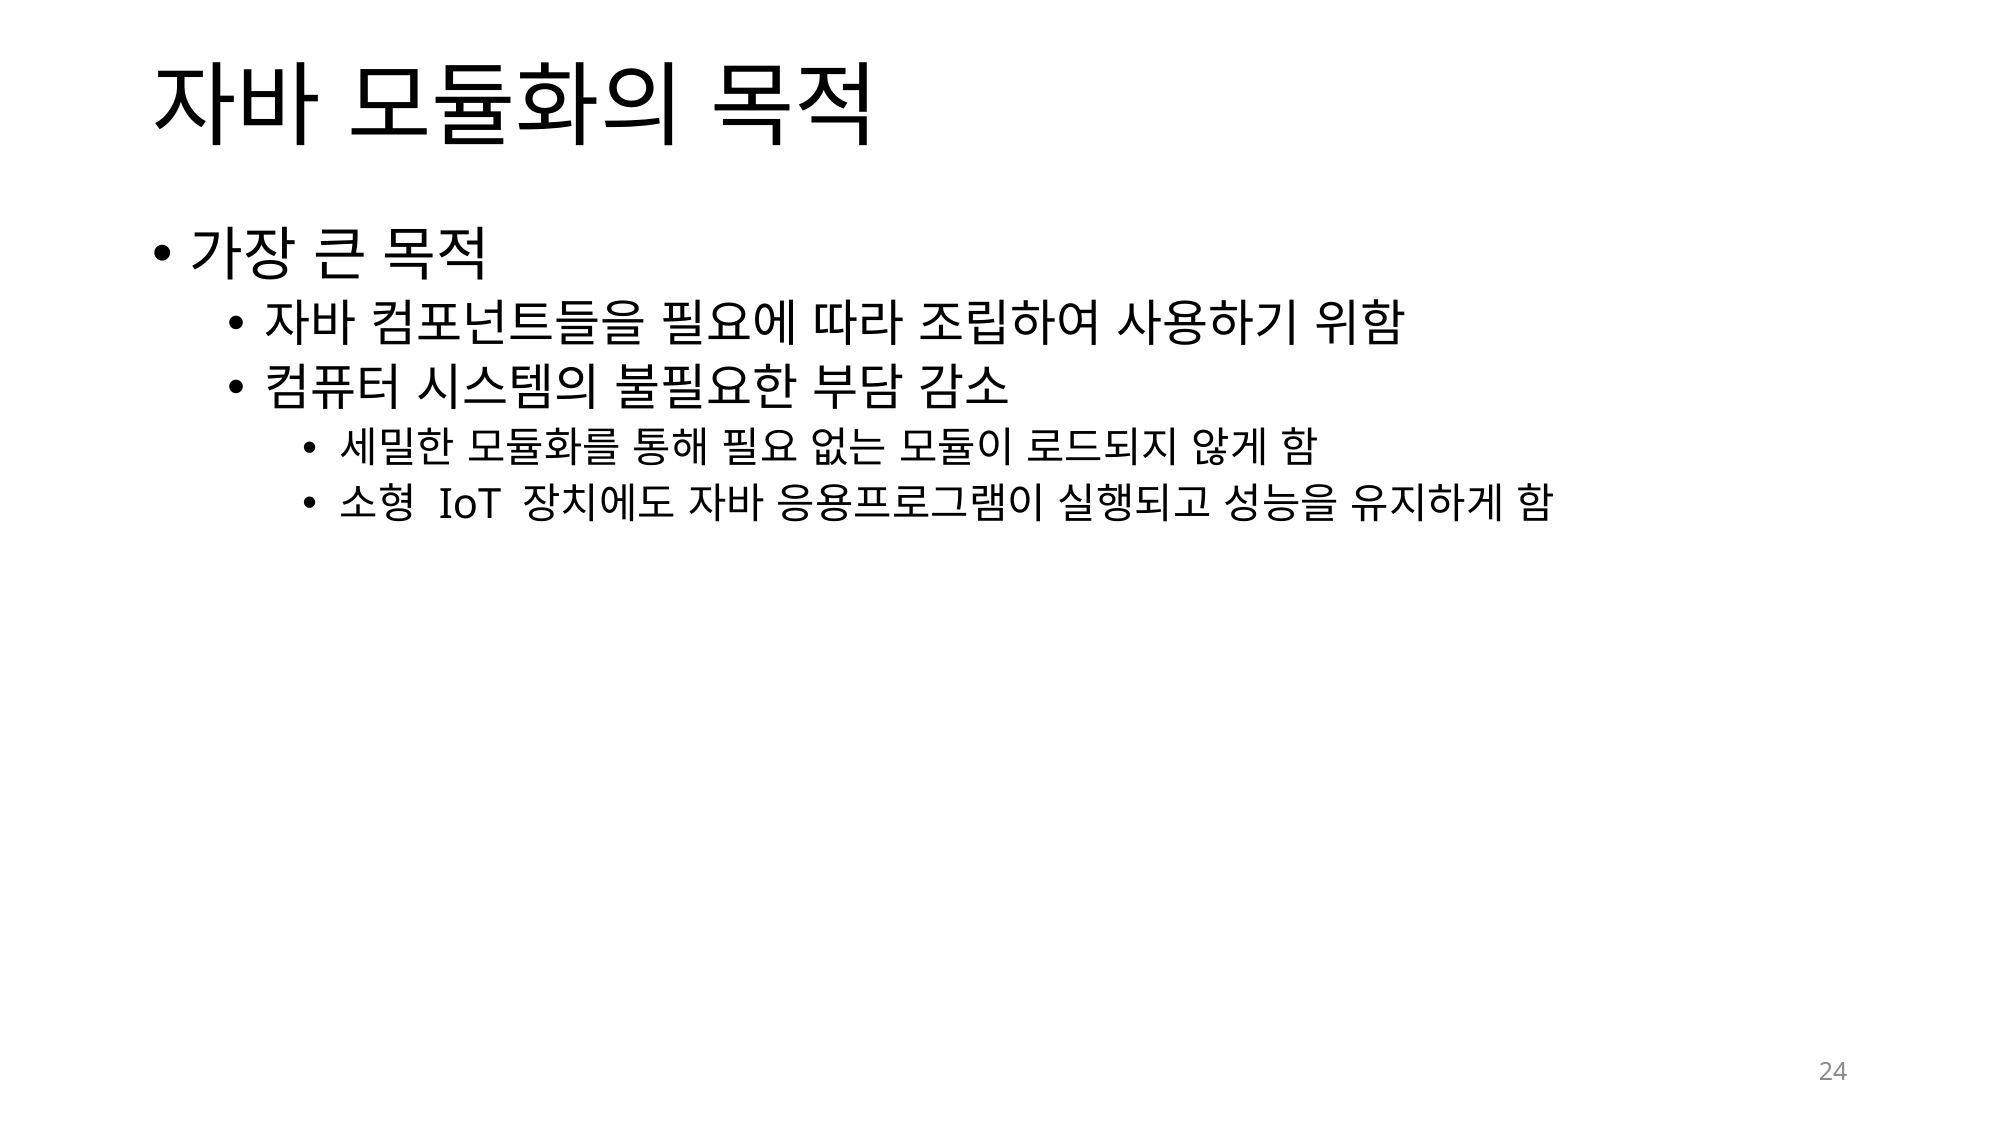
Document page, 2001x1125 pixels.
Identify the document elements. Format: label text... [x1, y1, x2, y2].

title 자바 모듈화의 목적 [137, 0, 1863, 217]
slide_number 24 [1412, 1042, 1863, 1103]
list 가장 큰 목적 자바 컴포넌트들을 필요에 따라 조립하여 사용하기 위함 컴퓨터 시스템의 불필요한 부담 감소 세밀한 모듈화를 통해 필요 없는 모듈이 로드되지 않게 함 소형 IoT 장치에도 자바 응용프로그램이 실행되고 성능을 유지하게 함 [137, 217, 1863, 640]
